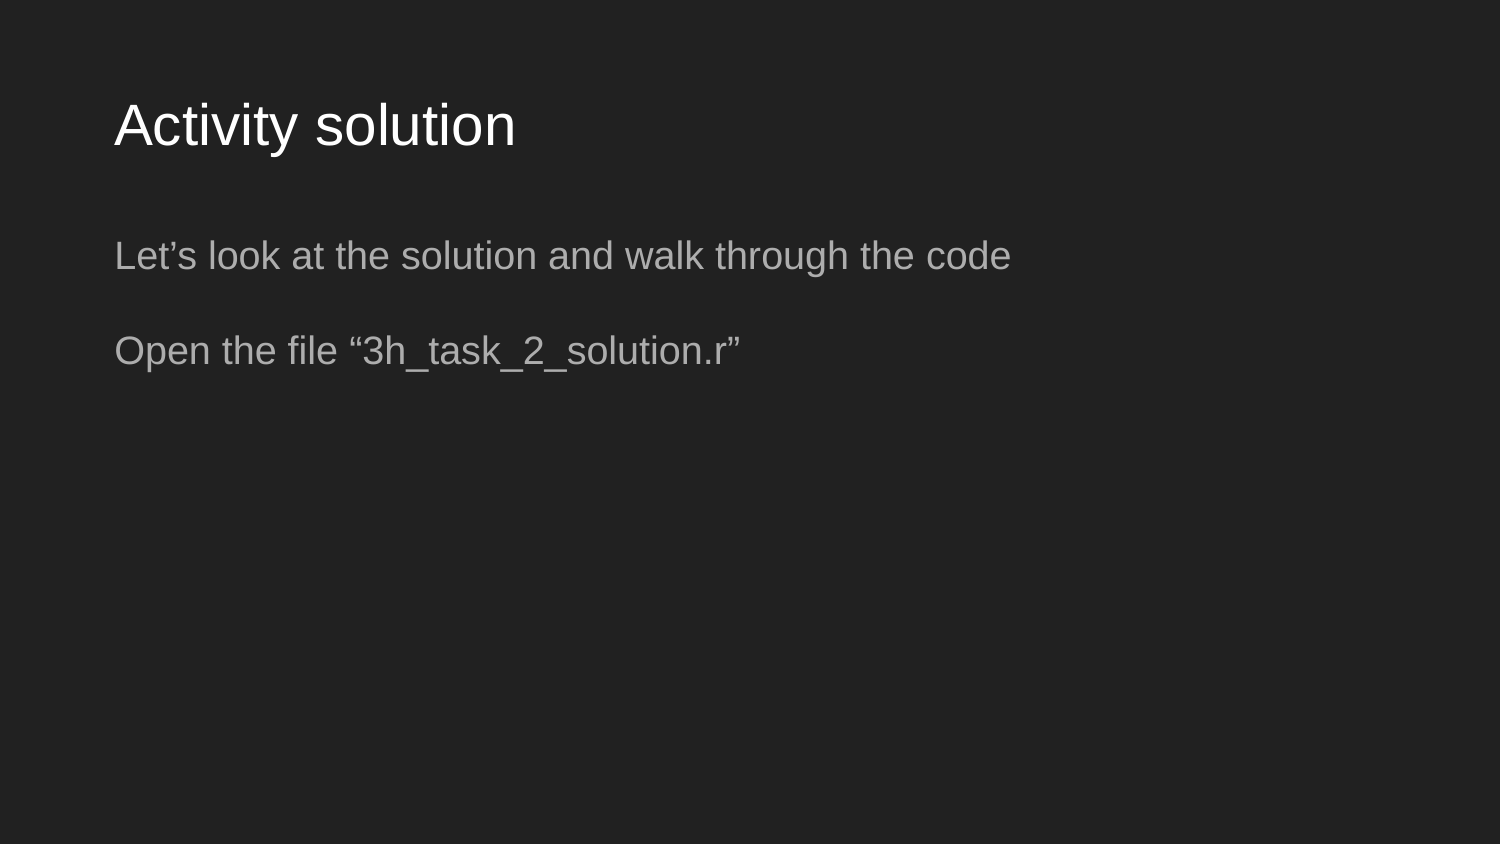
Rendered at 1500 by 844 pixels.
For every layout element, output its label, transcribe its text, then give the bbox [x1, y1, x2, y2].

title Activity solution [103, 44, 1397, 208]
list Let’s look at the solution and walk through the code Open the file “3h_task_2_solution.r” [103, 224, 1397, 760]
